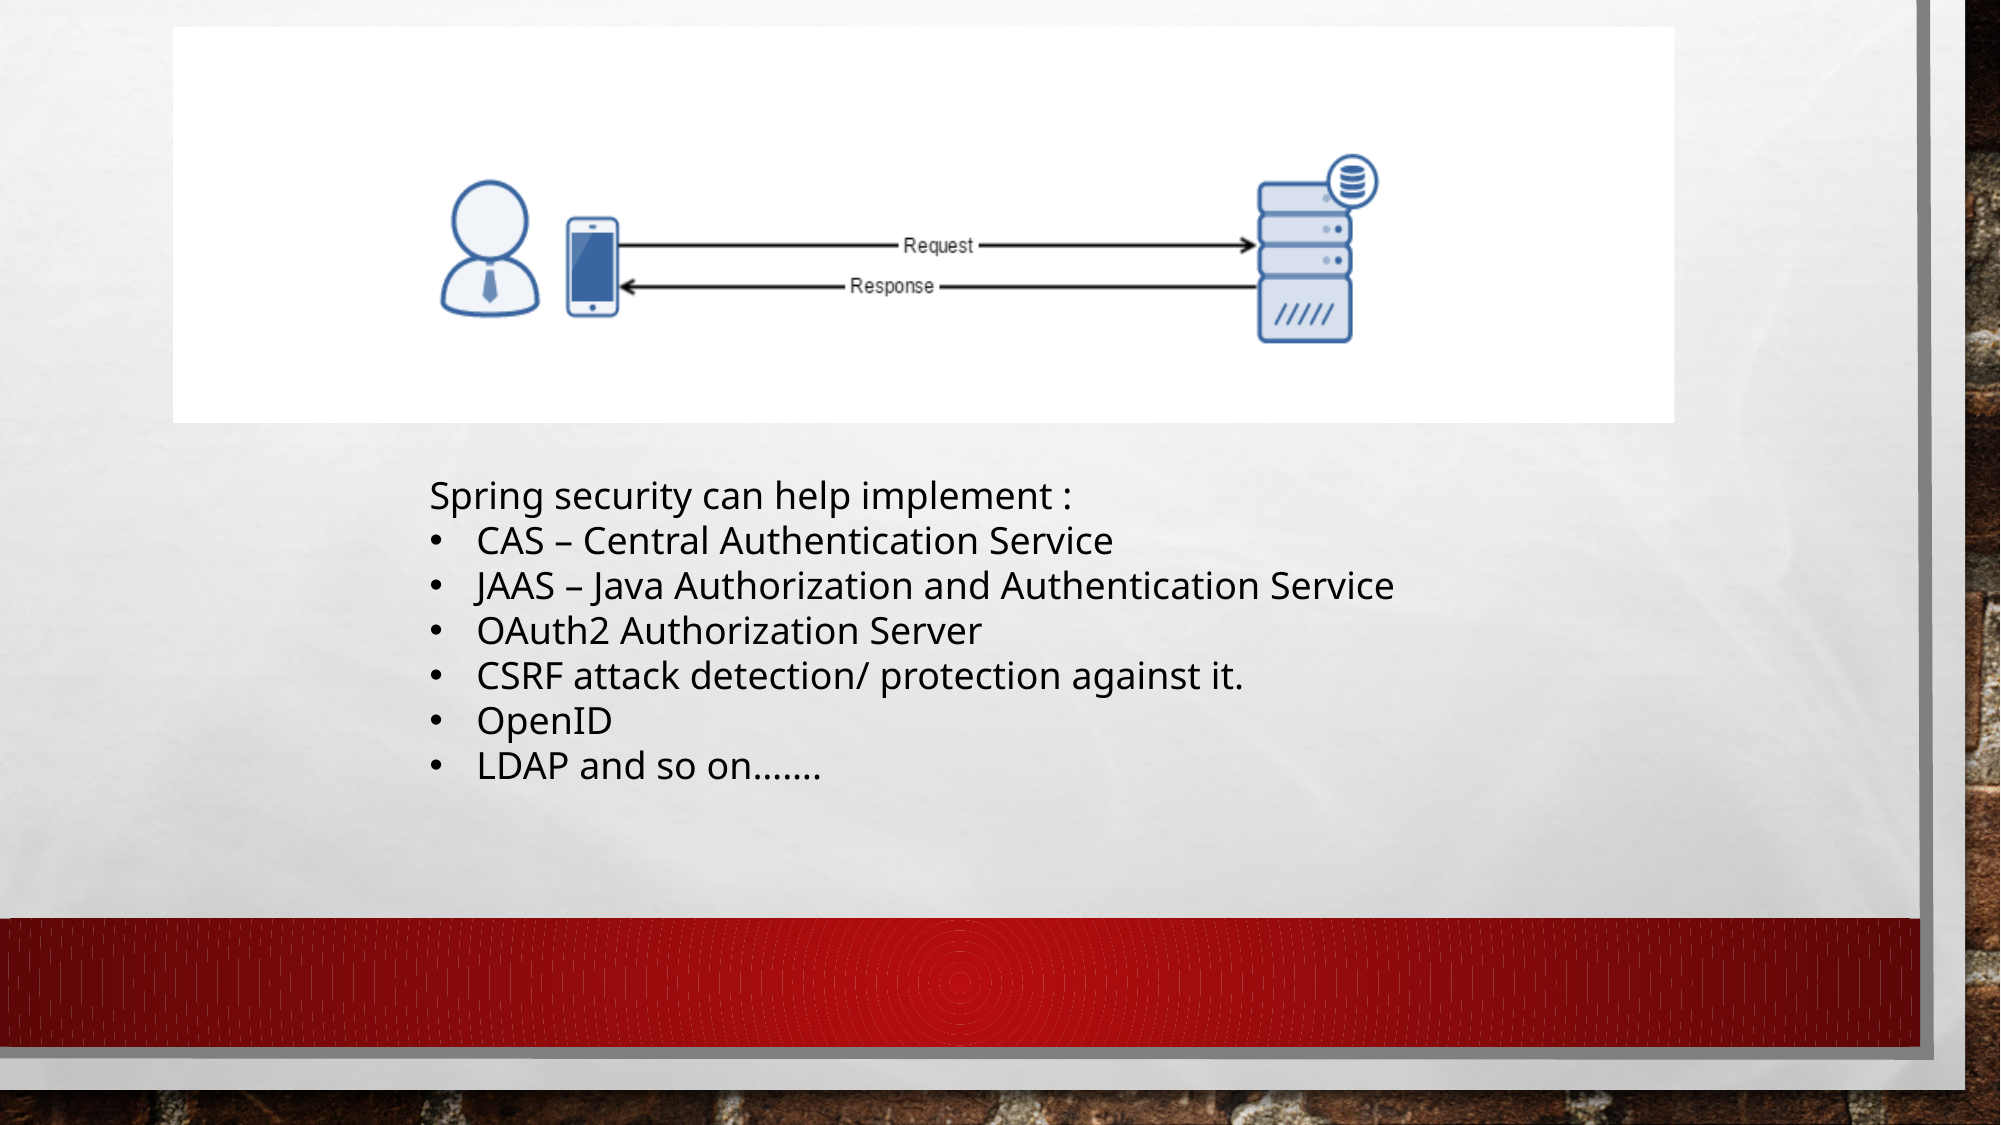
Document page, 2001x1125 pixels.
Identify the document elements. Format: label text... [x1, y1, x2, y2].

picture [172, 27, 1675, 423]
picture [0, 0, 2000, 1125]
text_box Spring security can help implement : CAS – Central Authentication Service JAAS – Java Authorization and Authentication Service OAuth2 Authorization Server CSRF attack detection/ protection against it. OpenID LDAP and so on……. [414, 464, 1411, 840]
